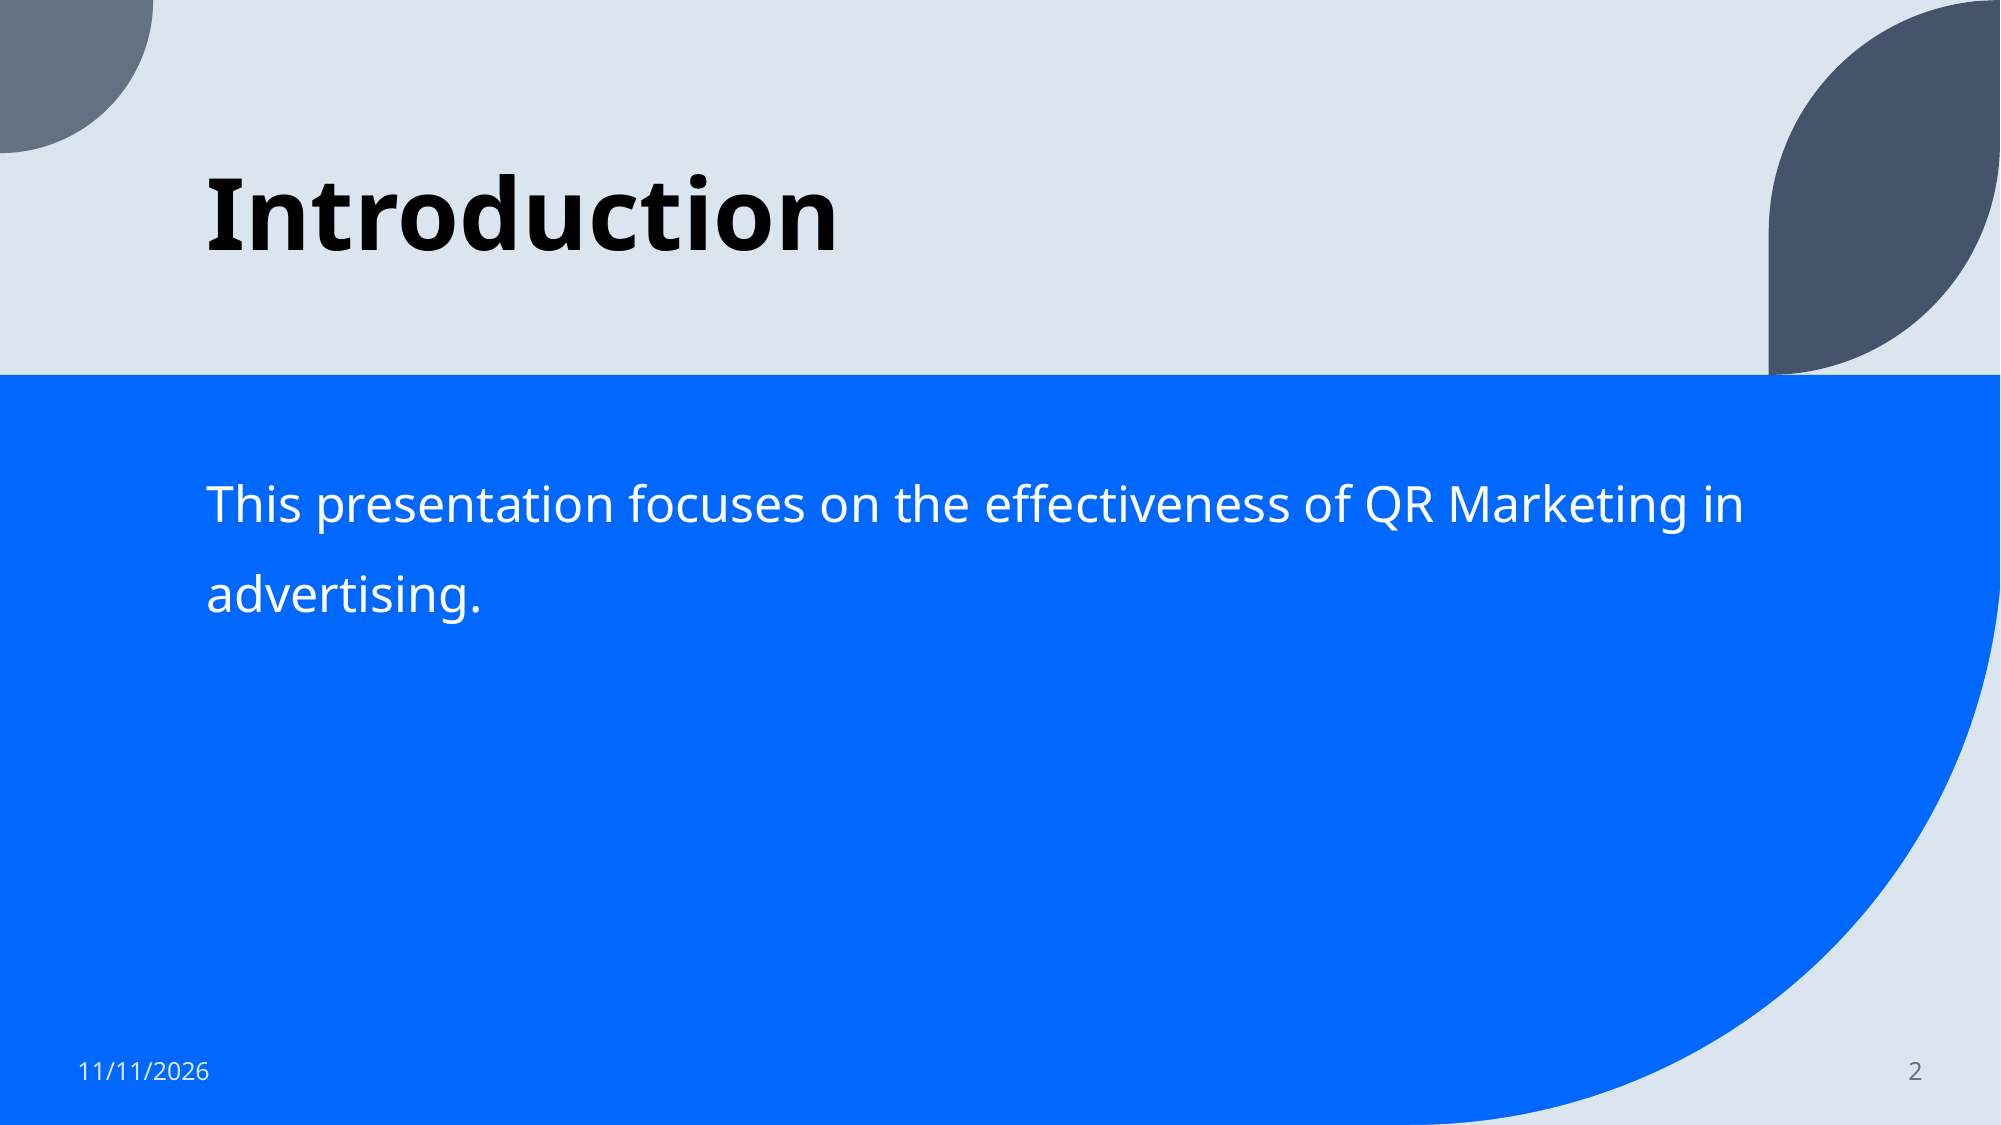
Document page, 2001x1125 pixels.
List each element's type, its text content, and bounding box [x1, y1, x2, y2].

slide_number 2 [1674, 1042, 1938, 1103]
title Introduction [191, 62, 1796, 280]
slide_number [62, 1042, 513, 1103]
list This presentation focuses on the effectiveness of QR Marketing in advertising. [191, 435, 1796, 999]
